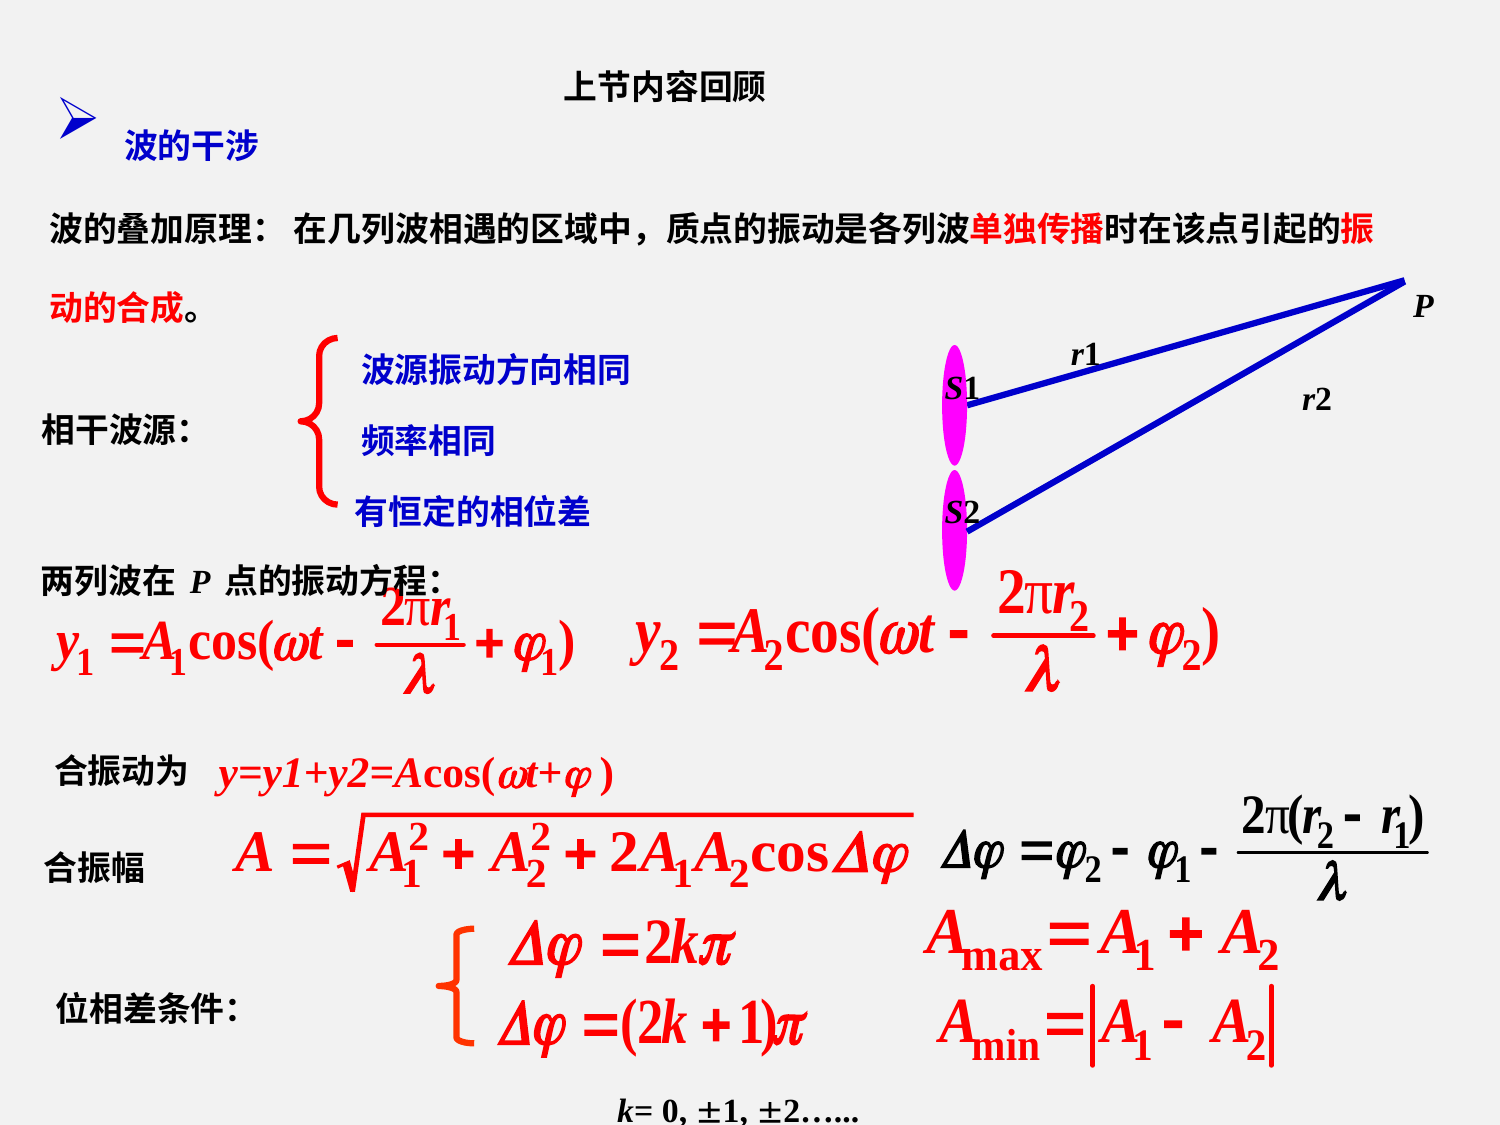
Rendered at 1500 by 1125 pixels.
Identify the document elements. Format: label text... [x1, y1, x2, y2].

text_box 波的干涉 [41, 78, 467, 160]
text_box [300, 337, 338, 505]
text_box k= 0, 1, 2…... [602, 1041, 1099, 1125]
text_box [227, 807, 919, 897]
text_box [905, 980, 1279, 1071]
text_box 合振动为 y=y1+y2=Acos(t+ ) [17, 686, 1028, 804]
text_box 位相差条件： [41, 941, 439, 1036]
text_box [494, 993, 855, 1065]
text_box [917, 896, 1285, 977]
text_box [438, 928, 475, 1044]
text_box 两列波在P点的振动方程： [26, 513, 809, 608]
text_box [920, 237, 1457, 591]
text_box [937, 785, 1432, 906]
text_box 上节内容回顾 [549, 19, 975, 114]
text_box 合振幅 [7, 800, 385, 895]
text_box 波的叠加原理： 在几列波相遇的区域中，质点的振动是各列波单独传播时在该点引起的振动的合成。 [34, 160, 1390, 335]
text_box 有恒定的相位差 [340, 444, 808, 513]
text_box 相干波源： [26, 361, 319, 457]
text_box 波源振动方向相同 [346, 335, 886, 398]
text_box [46, 557, 1224, 699]
text_box 频率相同 [346, 373, 640, 444]
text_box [504, 912, 741, 983]
